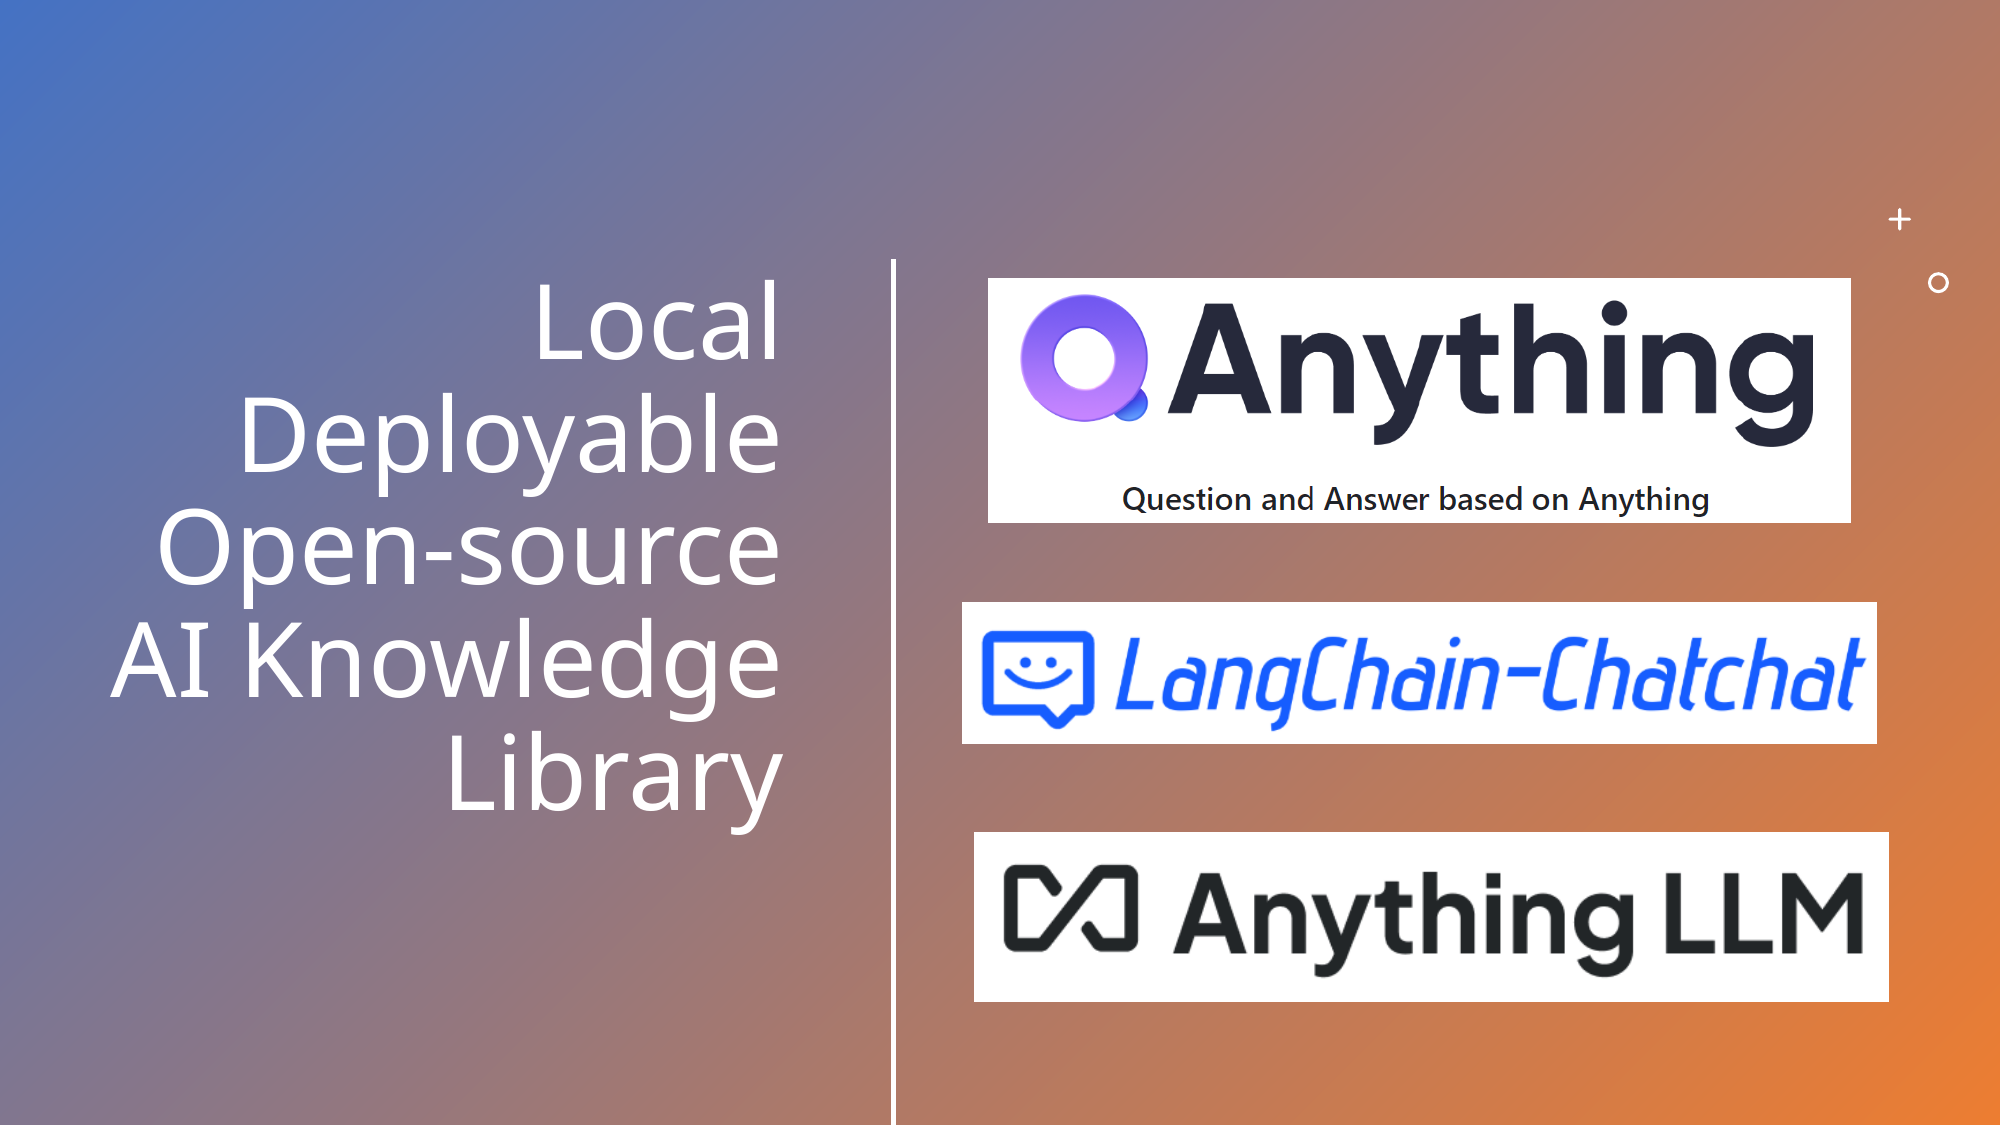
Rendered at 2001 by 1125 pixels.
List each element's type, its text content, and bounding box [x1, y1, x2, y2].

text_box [1888, 207, 1949, 294]
text_box [0, 0, 2000, 1125]
title Local Deployable Open-source AI Knowledge Library [75, 262, 799, 858]
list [988, 278, 1851, 523]
picture [962, 602, 1877, 745]
picture [974, 832, 1889, 1002]
